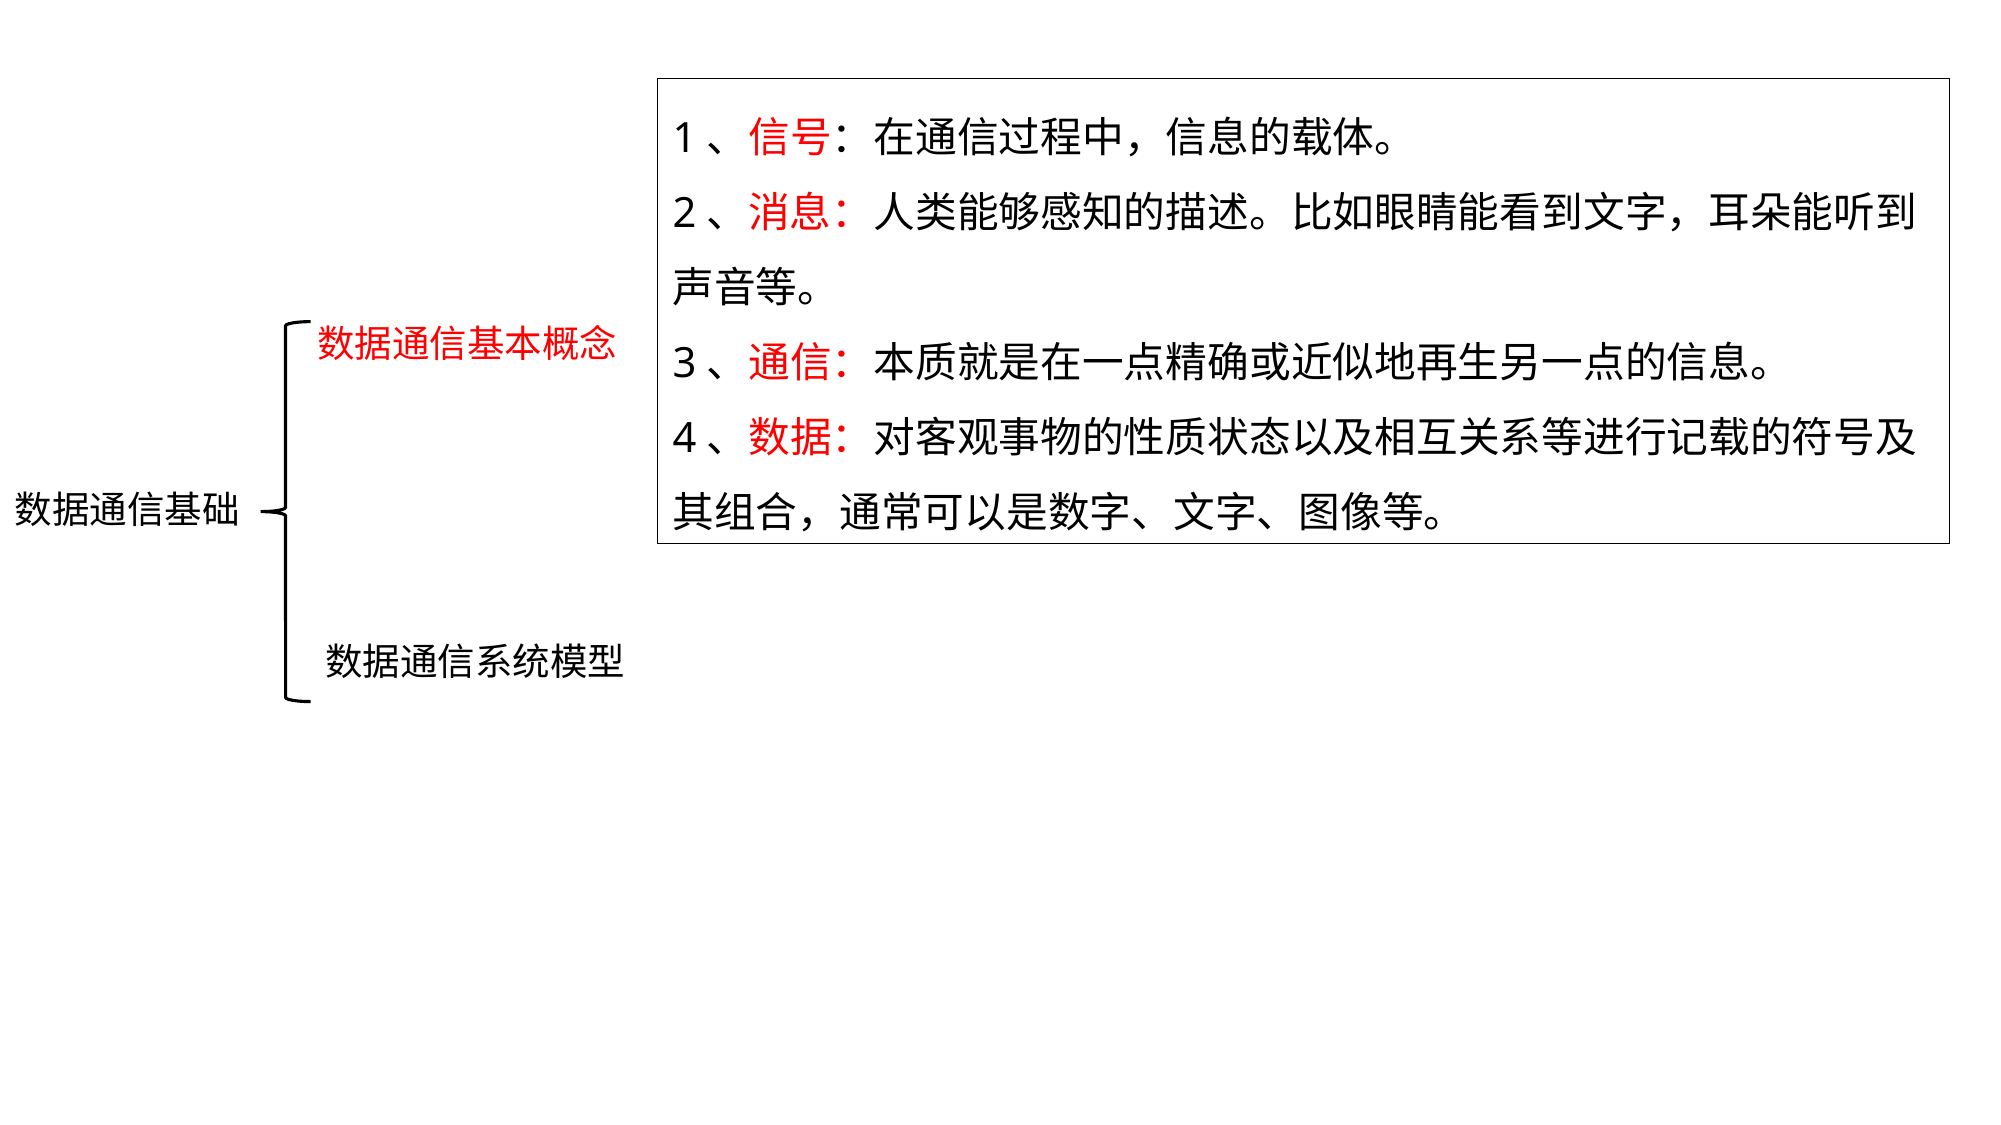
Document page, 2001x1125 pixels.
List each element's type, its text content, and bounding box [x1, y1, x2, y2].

text_box 数据通信基本概念 [302, 312, 657, 373]
text_box 1、信号：在通信过程中，信息的载体。 2、消息：人类能够感知的描述。比如眼睛能看到文字，耳朵能听到声音等。 3、通信：本质就是在一点精确或近似地再生另一点的信息。 4、数据：对客观事物的性质状态以及相互关系等进行记载的符号及其组合，通常可以是数字、文字、图像等。 [657, 78, 1950, 544]
text_box 数据通信系统模型 [310, 630, 687, 691]
text_box [260, 320, 311, 704]
text_box 数据通信基础 [0, 478, 261, 539]
